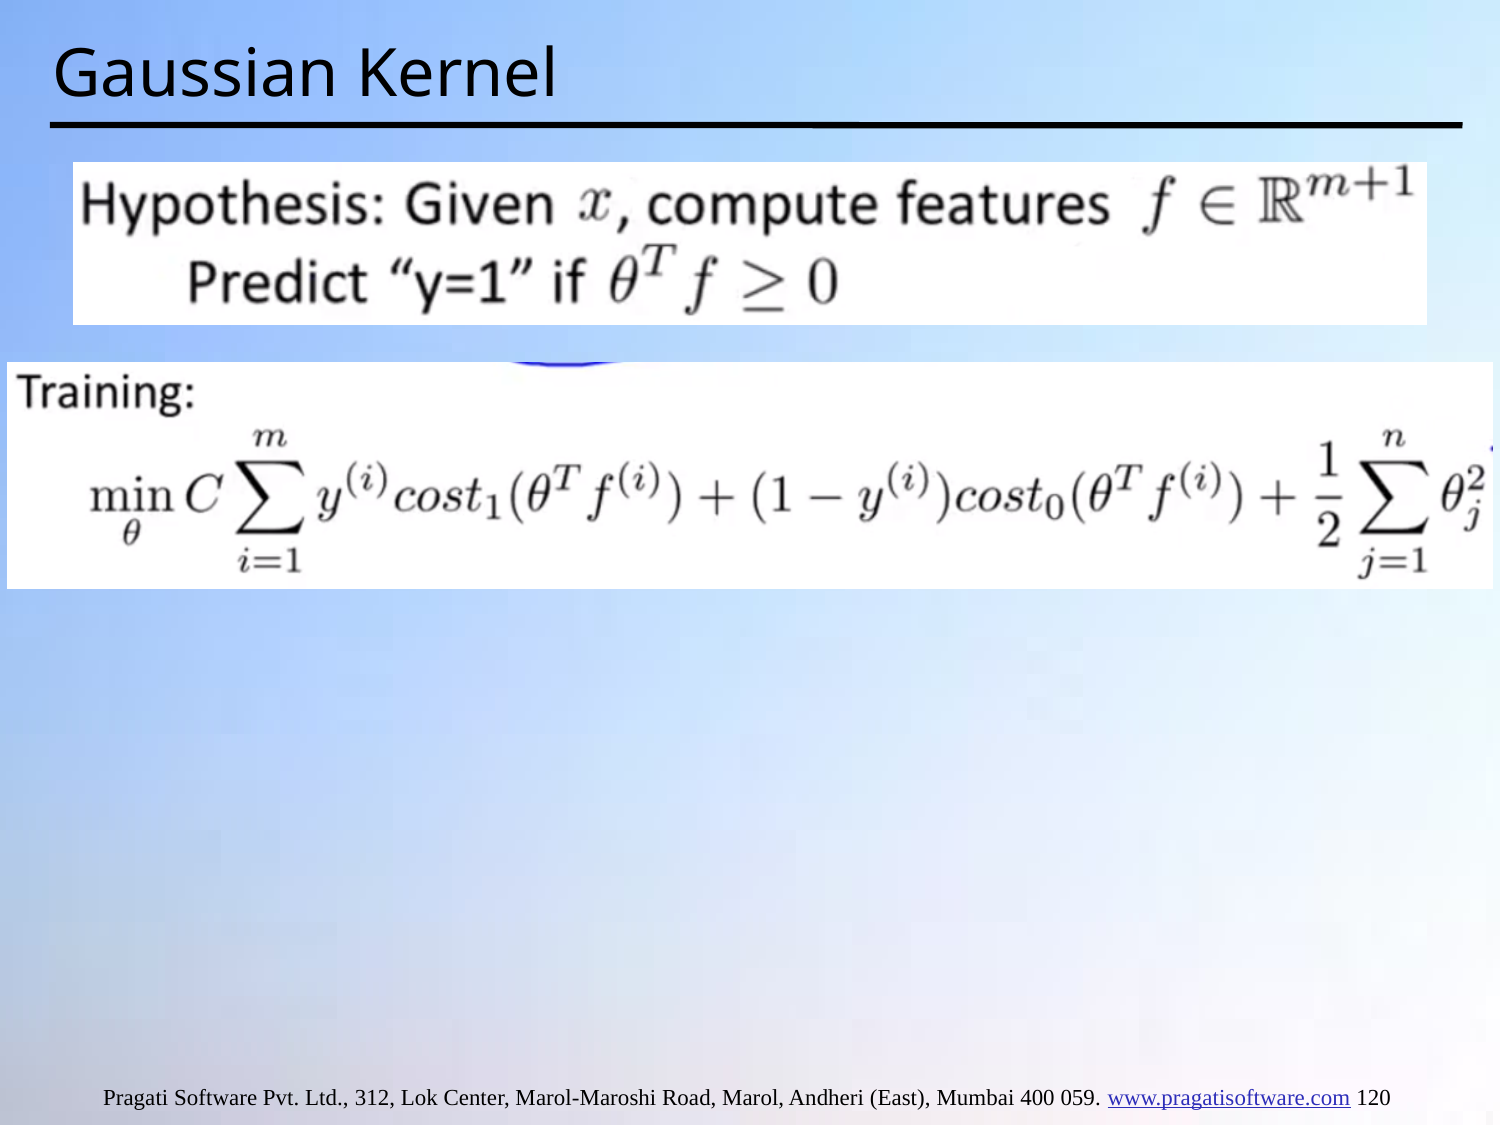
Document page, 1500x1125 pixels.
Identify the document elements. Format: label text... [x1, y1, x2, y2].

picture [0, 0, 1500, 1125]
title Gaussian Kernel [37, 0, 1462, 137]
